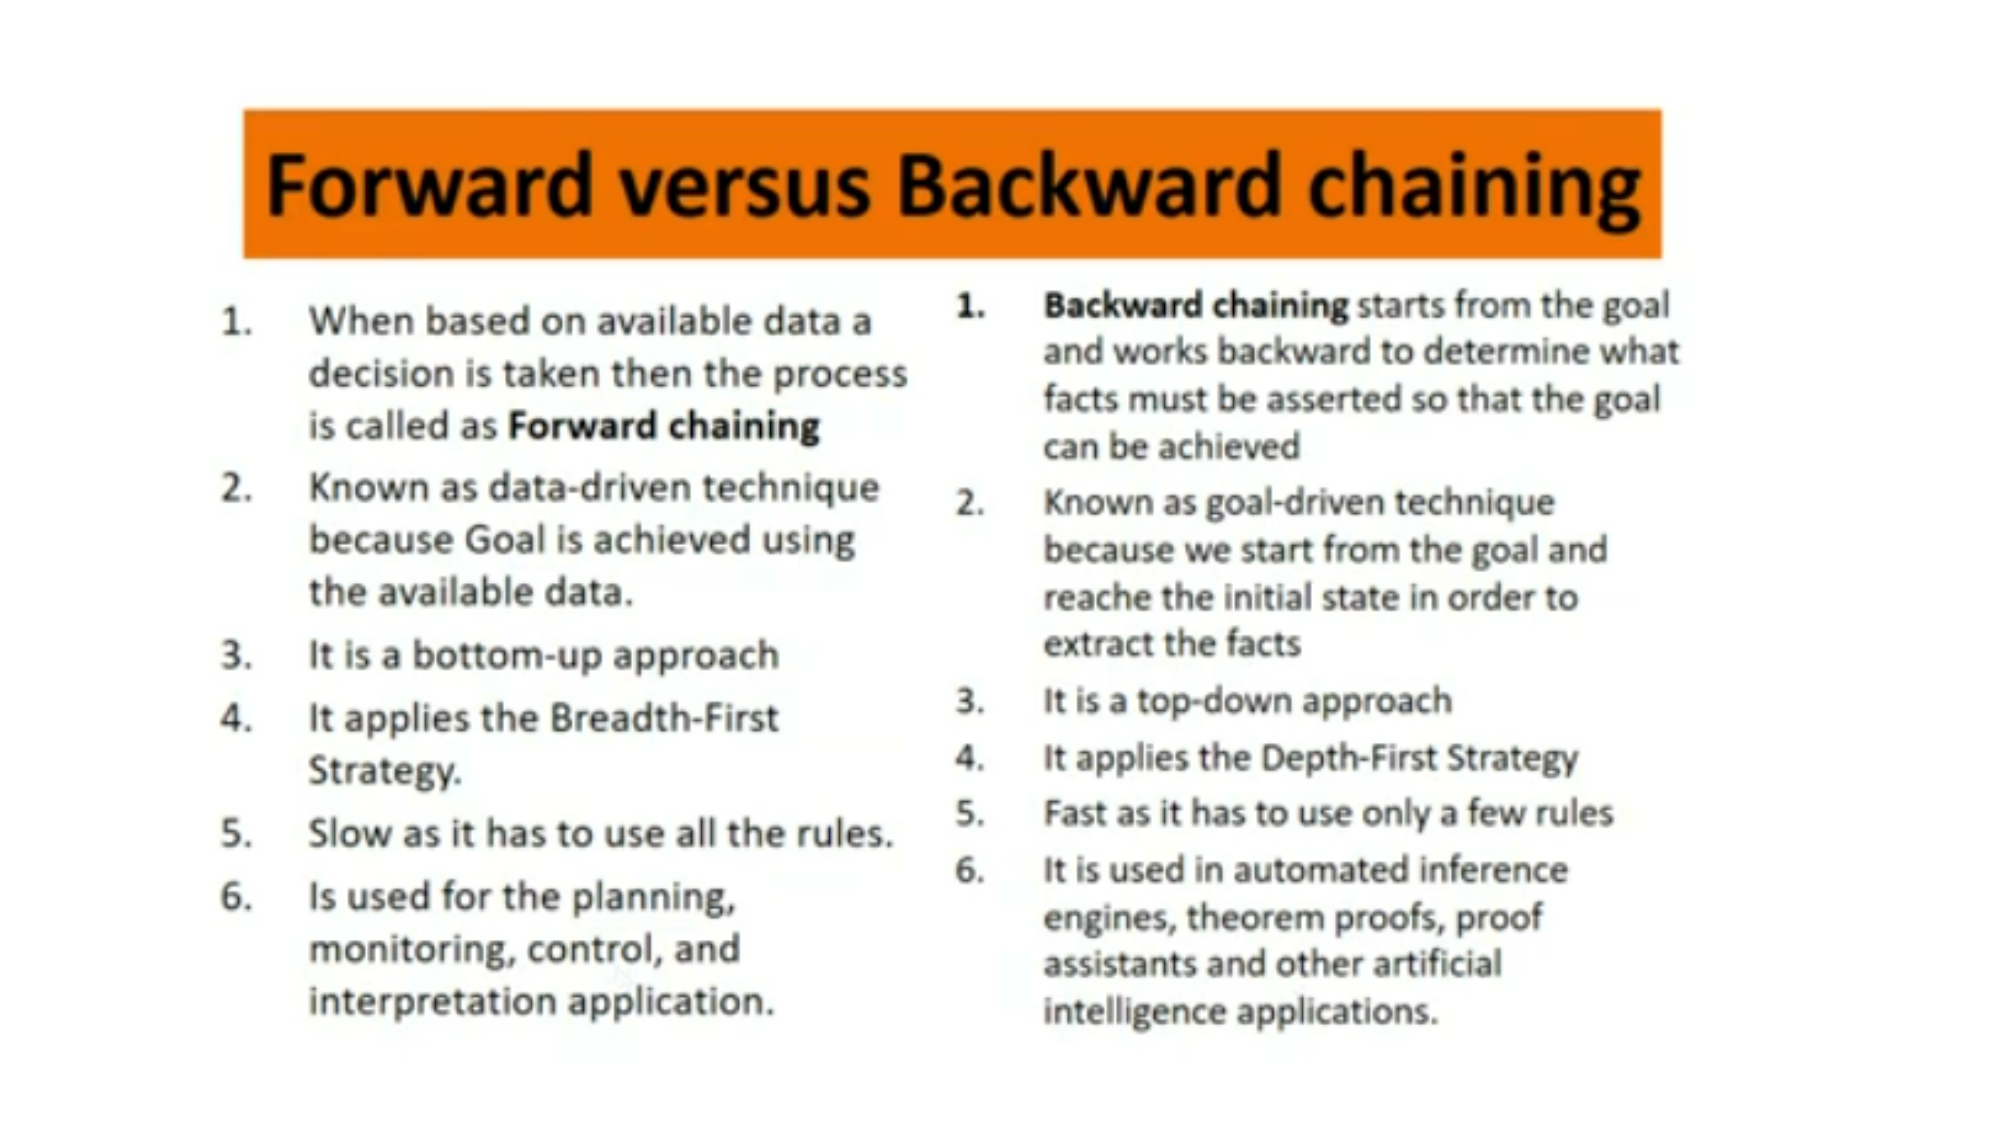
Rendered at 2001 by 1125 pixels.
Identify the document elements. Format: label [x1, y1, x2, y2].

picture [201, 91, 1701, 1099]
